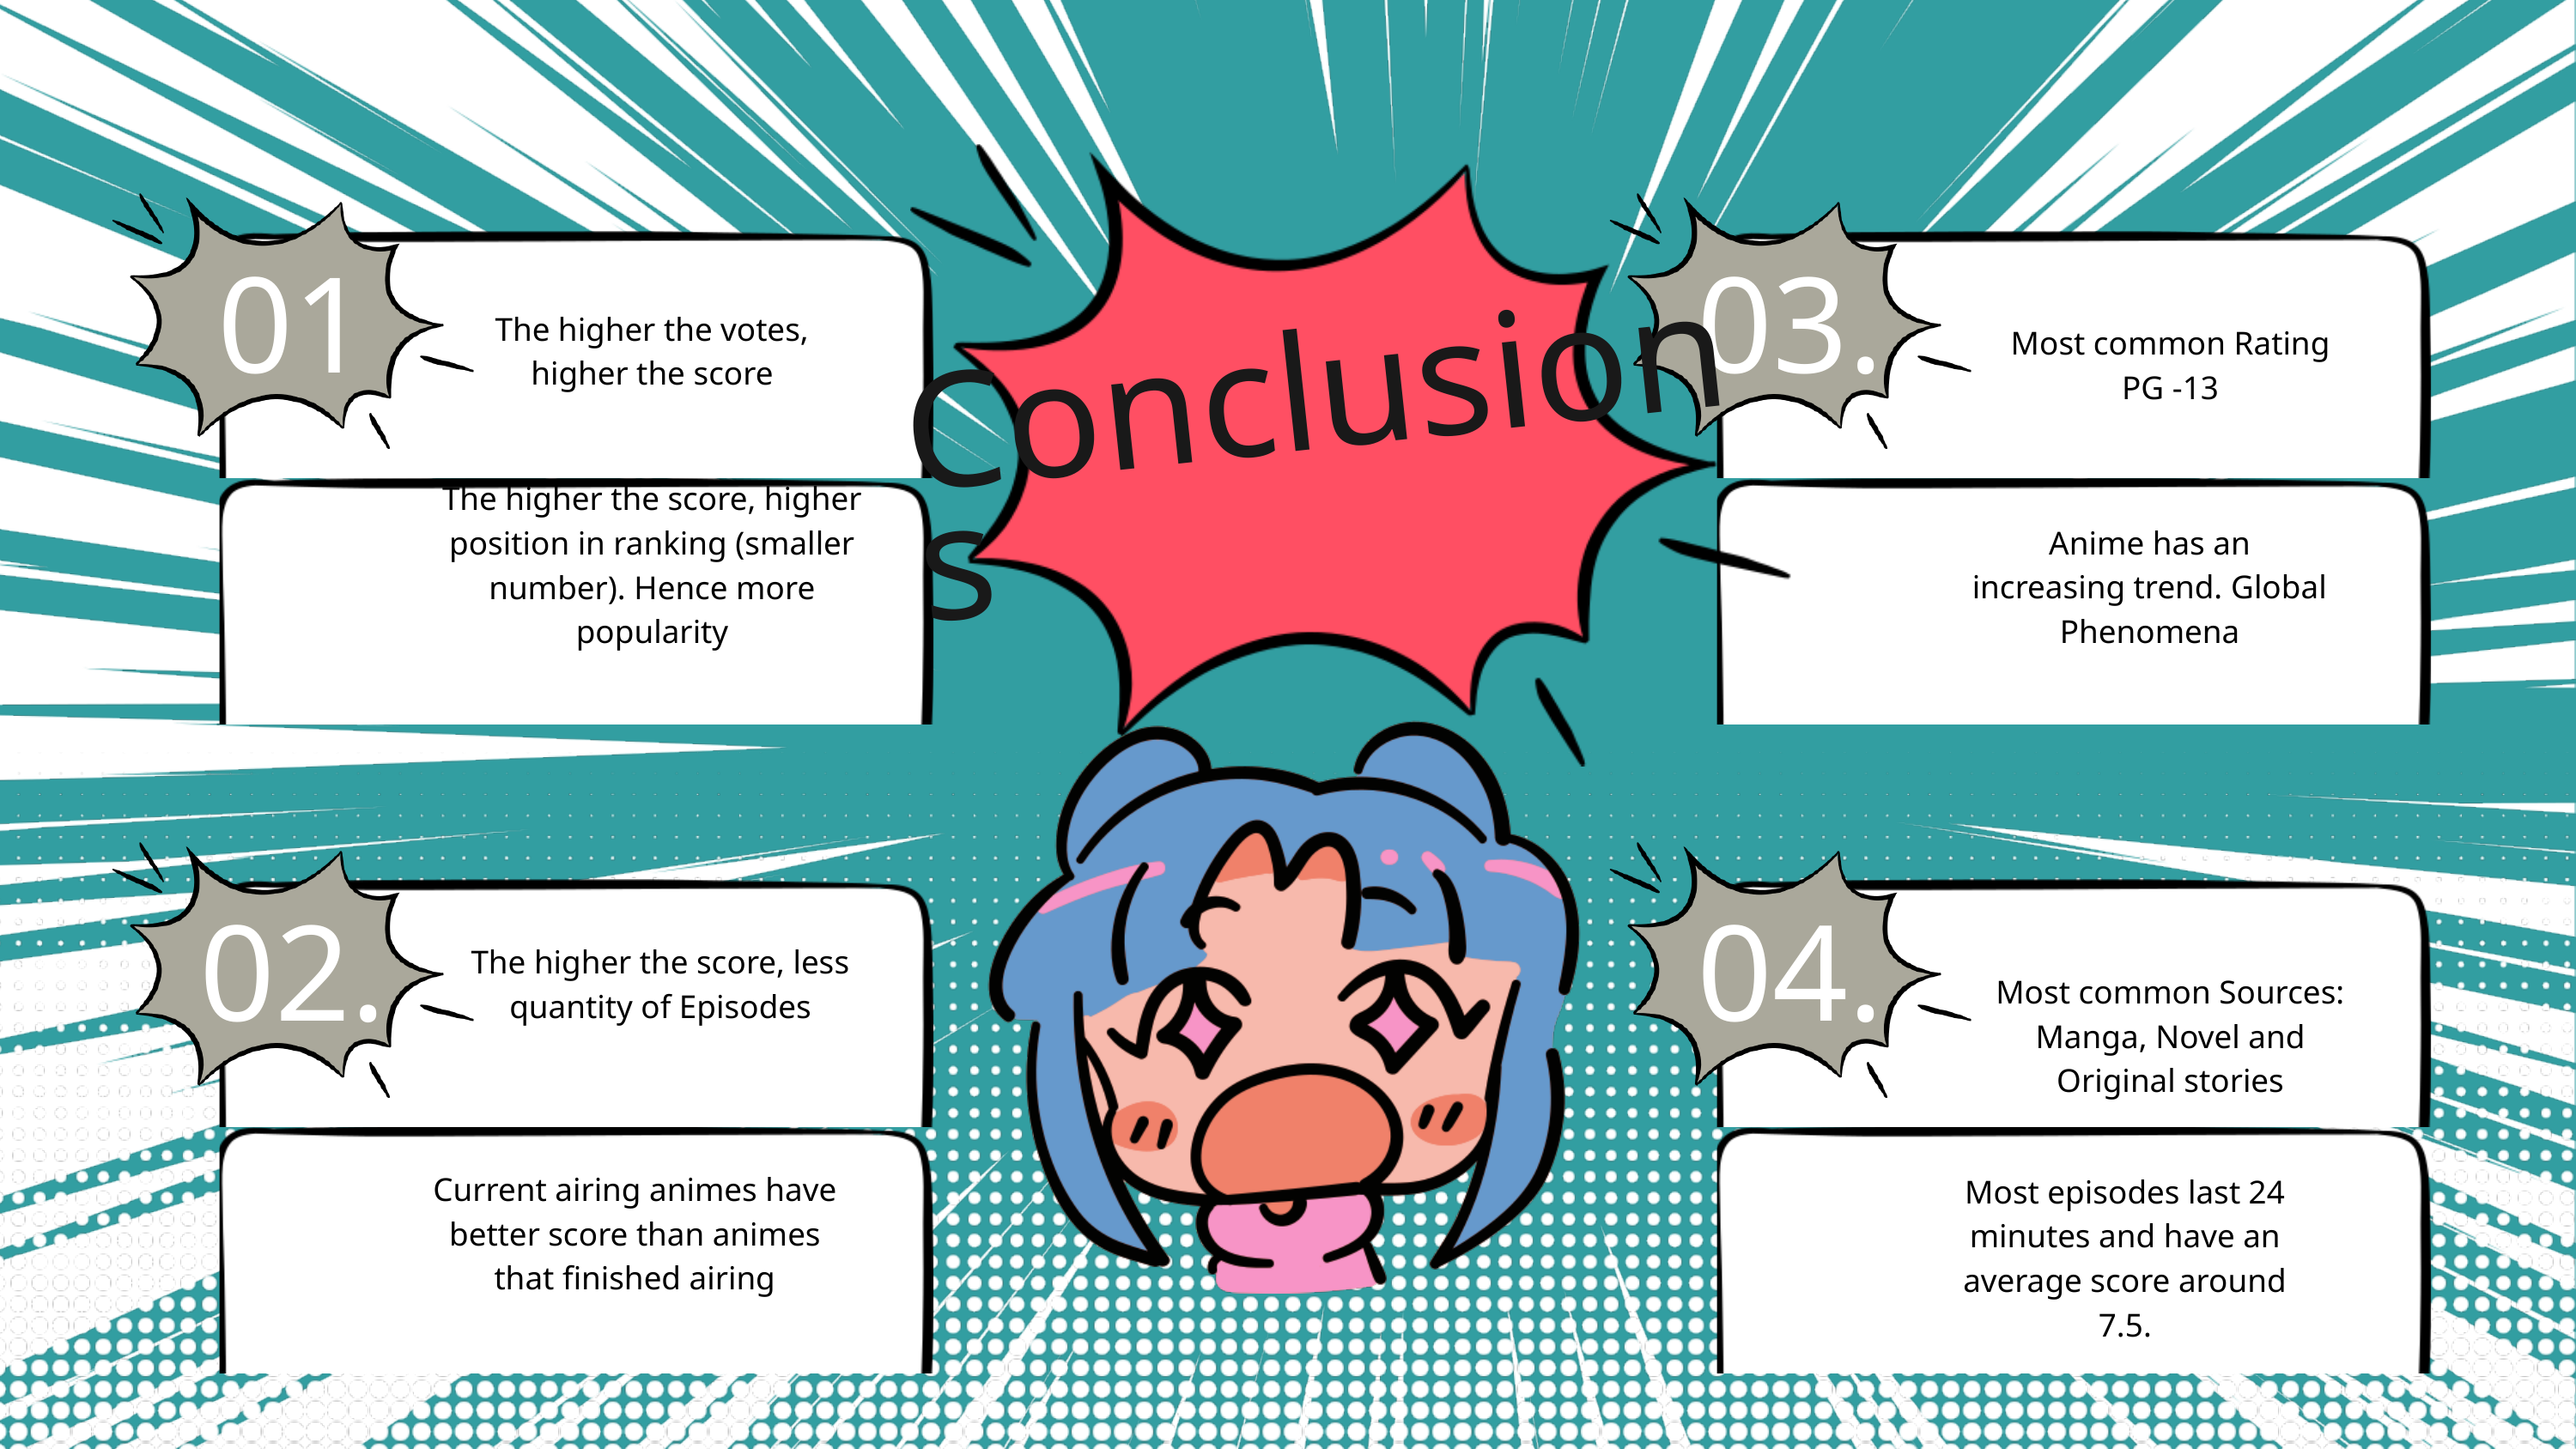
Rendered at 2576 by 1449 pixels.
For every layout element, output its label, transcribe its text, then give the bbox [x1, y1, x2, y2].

text_box [981, 774, 1584, 1294]
text_box [112, 193, 474, 449]
text_box [0, 752, 2576, 1449]
text_box [219, 1127, 934, 1373]
text_box [1716, 1127, 2432, 1373]
text_box [219, 879, 934, 1127]
text_box [1609, 842, 1971, 1098]
text_box 02. [189, 888, 397, 1048]
text_box [1795, 231, 2432, 479]
text_box 04. [1691, 888, 1890, 1048]
text_box The higher the score, higher position in ranking (smaller number). Hence more popularity [440, 472, 865, 651]
text_box [219, 479, 892, 724]
text_box Most common Rating PG -13 [1991, 317, 2349, 406]
text_box [0, 0, 2576, 752]
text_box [896, 144, 1791, 767]
text_box Current airing animes have better score than animes that finished airing [422, 1163, 848, 1297]
text_box The higher the votes, higher the score [473, 302, 831, 392]
text_box [1795, 479, 2432, 724]
text_box Most common Sources: Manga, Novel and Original stories [1991, 965, 2349, 1100]
text_box 03. [1795, 240, 1888, 400]
text_box The higher the score, less quantity of Episodes [448, 936, 873, 1025]
text_box [1716, 879, 2432, 1127]
text_box 01. [210, 240, 375, 558]
text_box [112, 842, 474, 1098]
text_box [375, 231, 892, 479]
text_box [1795, 193, 1971, 449]
text_box Anime has an increasing trend. Global Phenomena [1971, 516, 2329, 651]
text_box Most episodes last 24 minutes and have an average score around 7.5. [1946, 1165, 2305, 1343]
